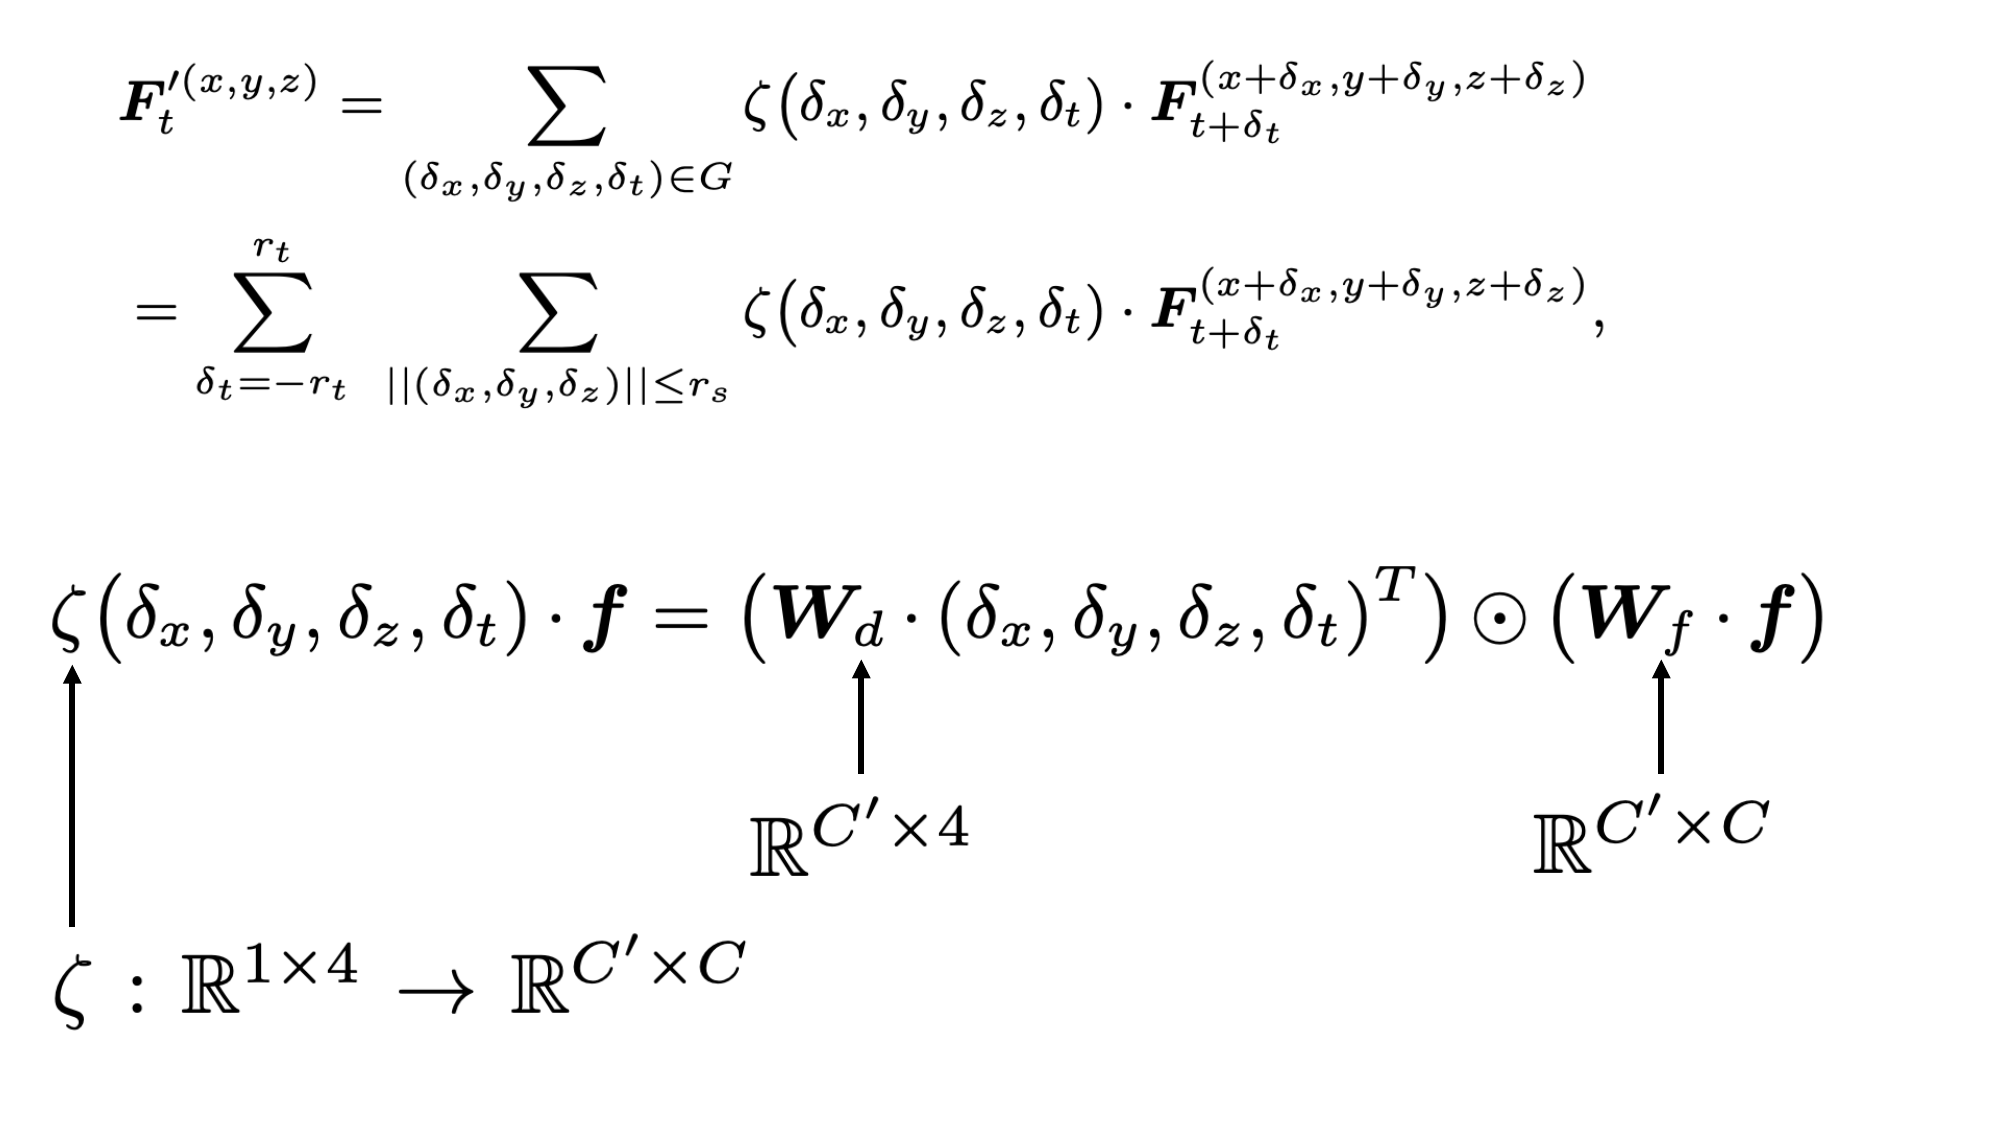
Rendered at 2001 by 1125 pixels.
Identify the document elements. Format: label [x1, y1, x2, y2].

text_box [741, 659, 982, 899]
text_box [38, 664, 766, 1040]
picture [108, 21, 1615, 421]
text_box [1514, 659, 1792, 894]
picture [19, 542, 1837, 689]
